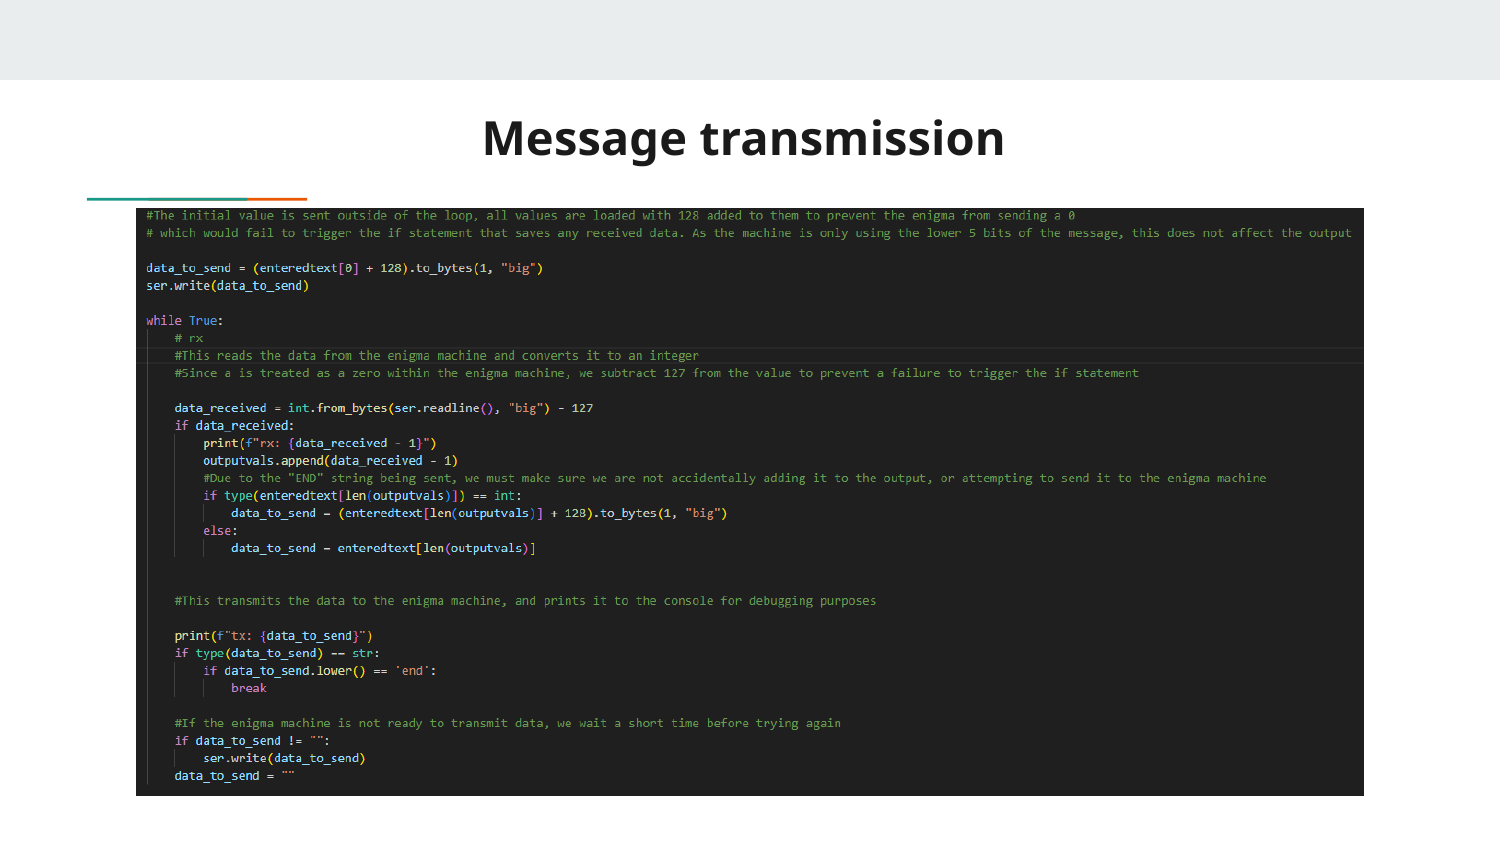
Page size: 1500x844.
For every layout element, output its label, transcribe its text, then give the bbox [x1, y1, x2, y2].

picture [136, 208, 1364, 796]
title Message transmission [466, 93, 1034, 181]
